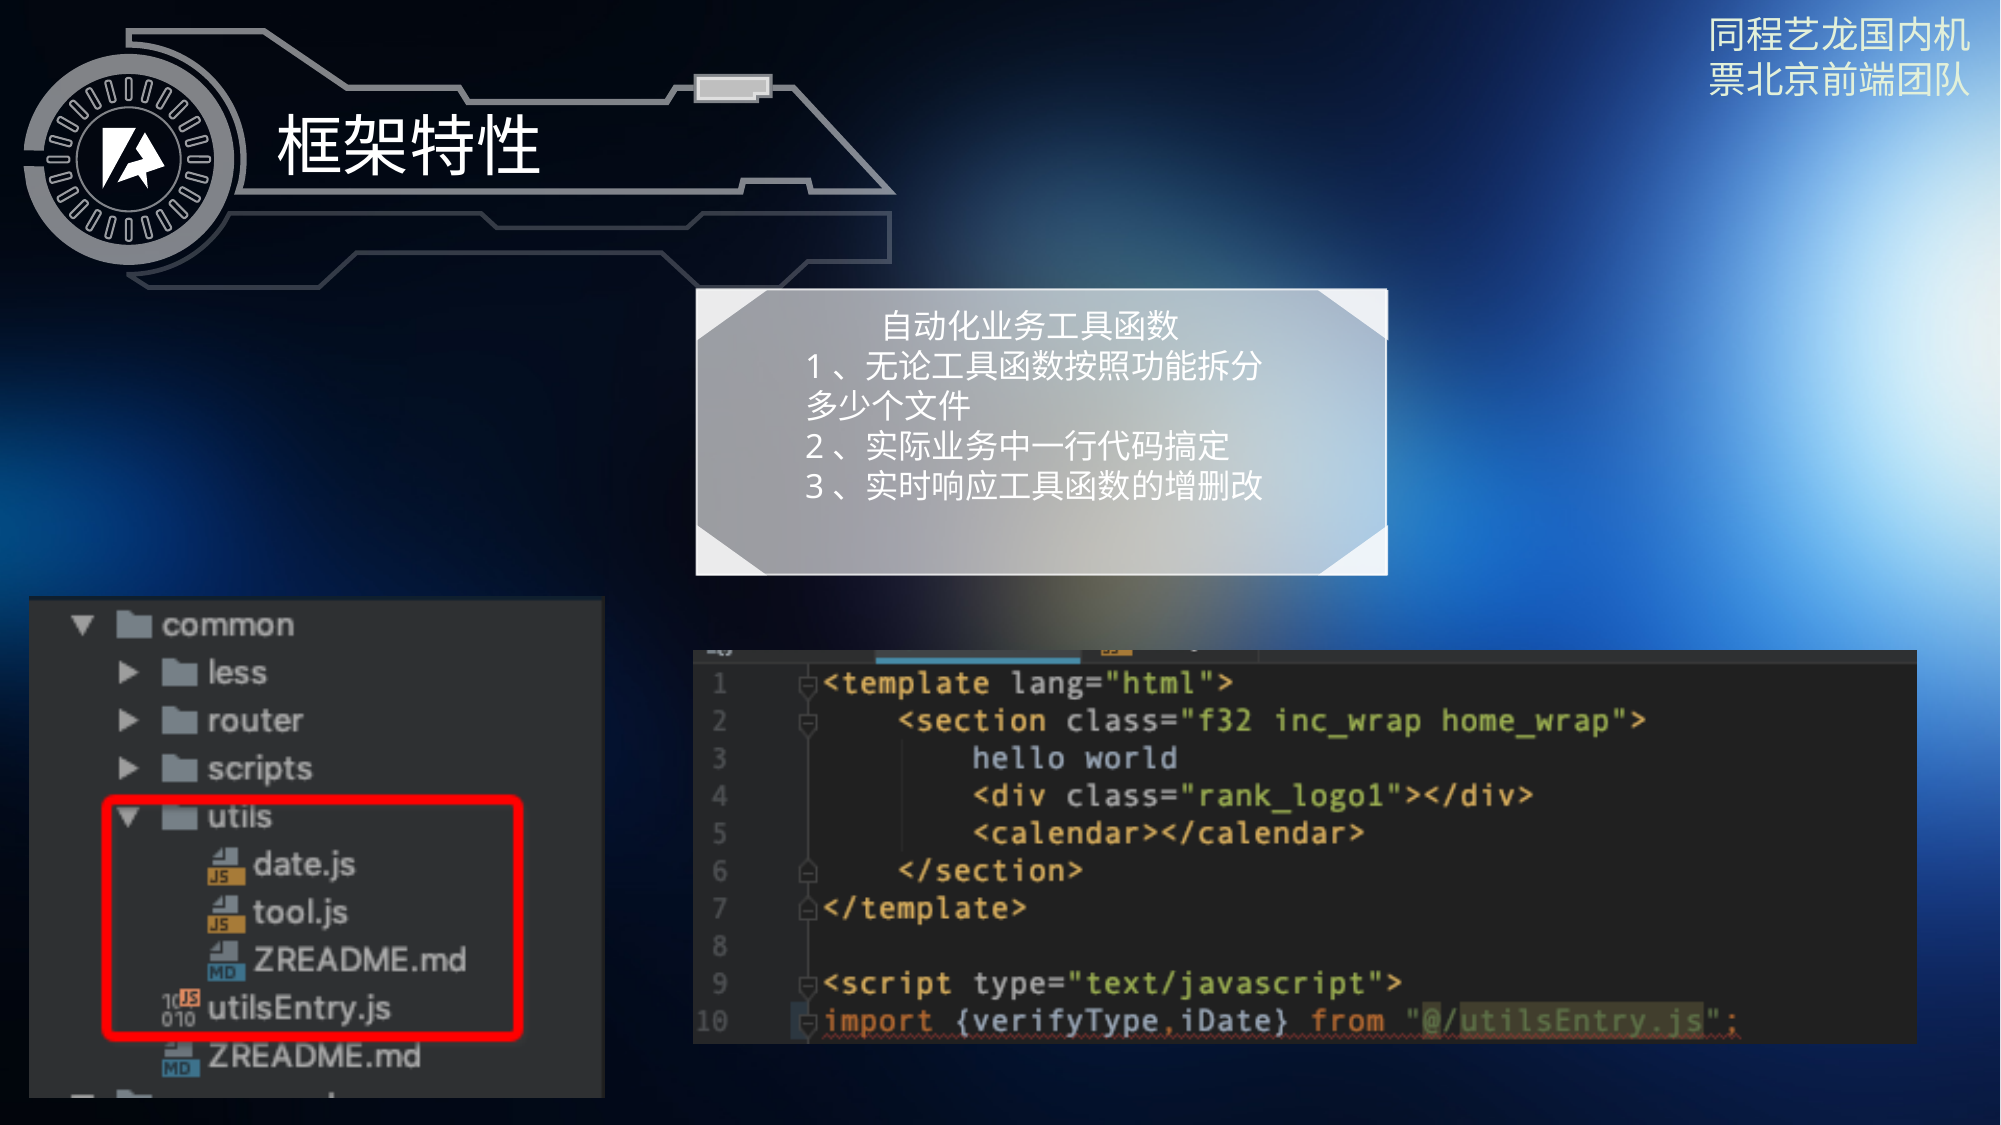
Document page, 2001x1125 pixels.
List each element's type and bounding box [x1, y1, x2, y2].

picture [0, 0, 2001, 1125]
text_box [696, 289, 1389, 576]
text_box [23, 31, 890, 288]
